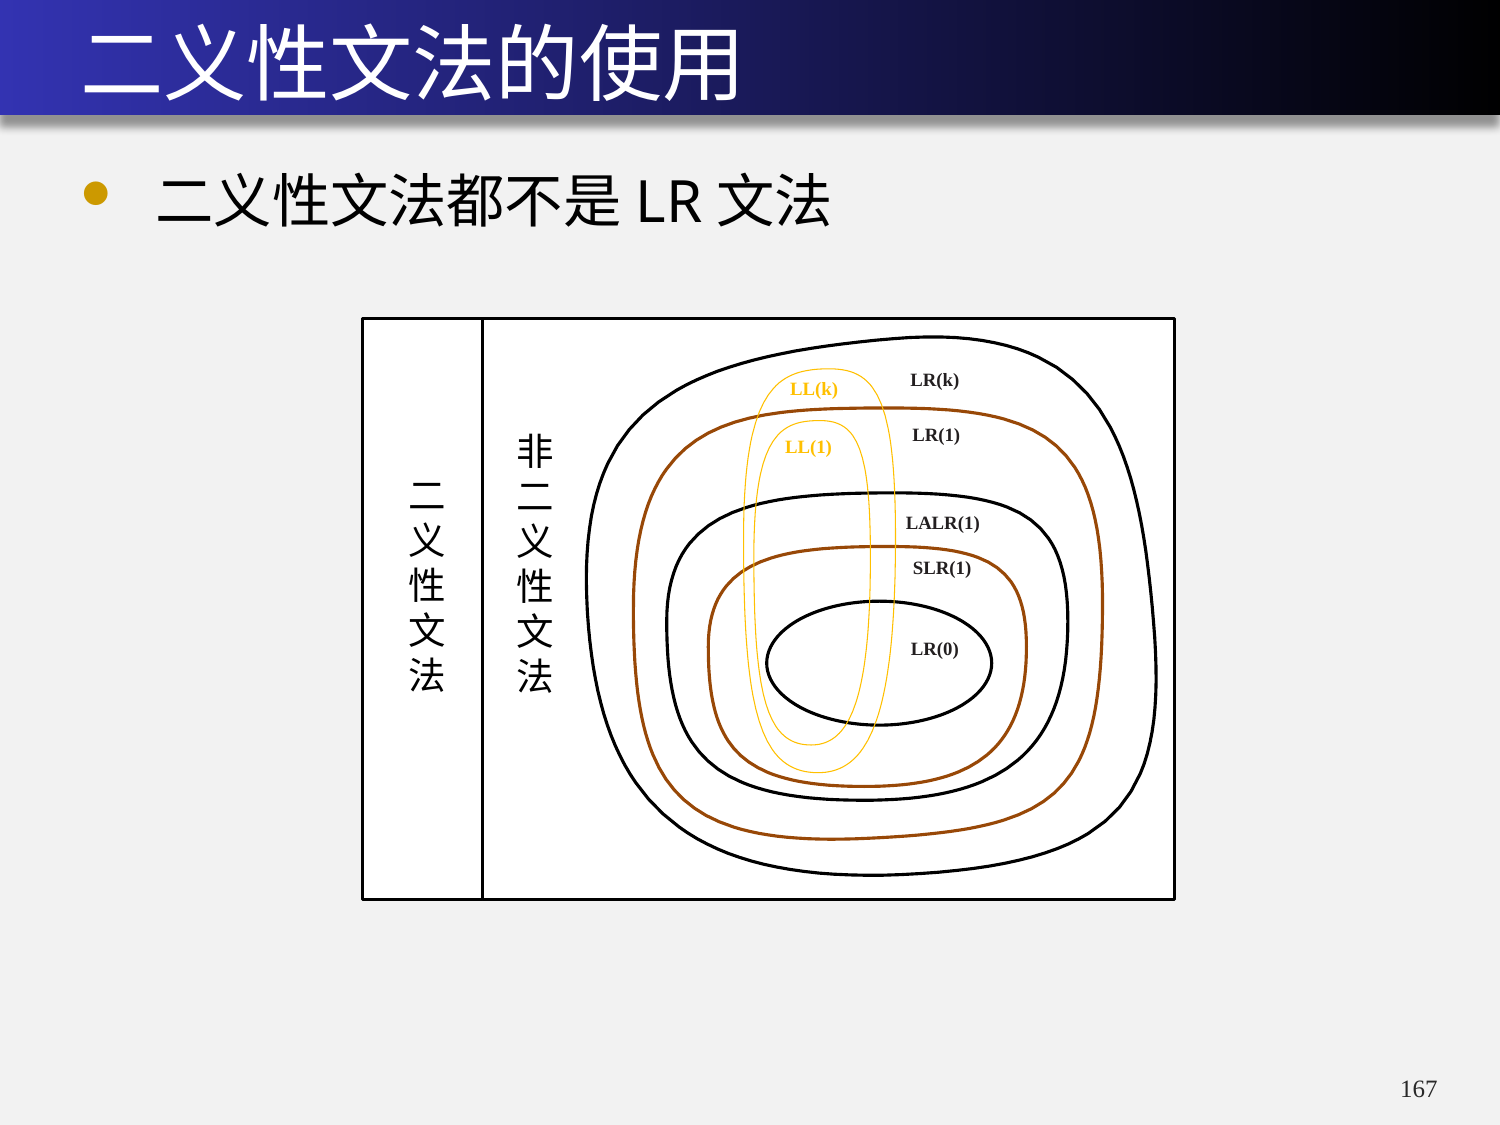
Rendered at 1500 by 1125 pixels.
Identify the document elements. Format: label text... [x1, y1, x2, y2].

title 二义性文法的使用 [78, 8, 1246, 199]
text_box 二义性文法都不是LR文法 [78, 147, 875, 234]
slide_number 166 [1368, 1077, 1482, 1103]
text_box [362, 318, 1175, 901]
